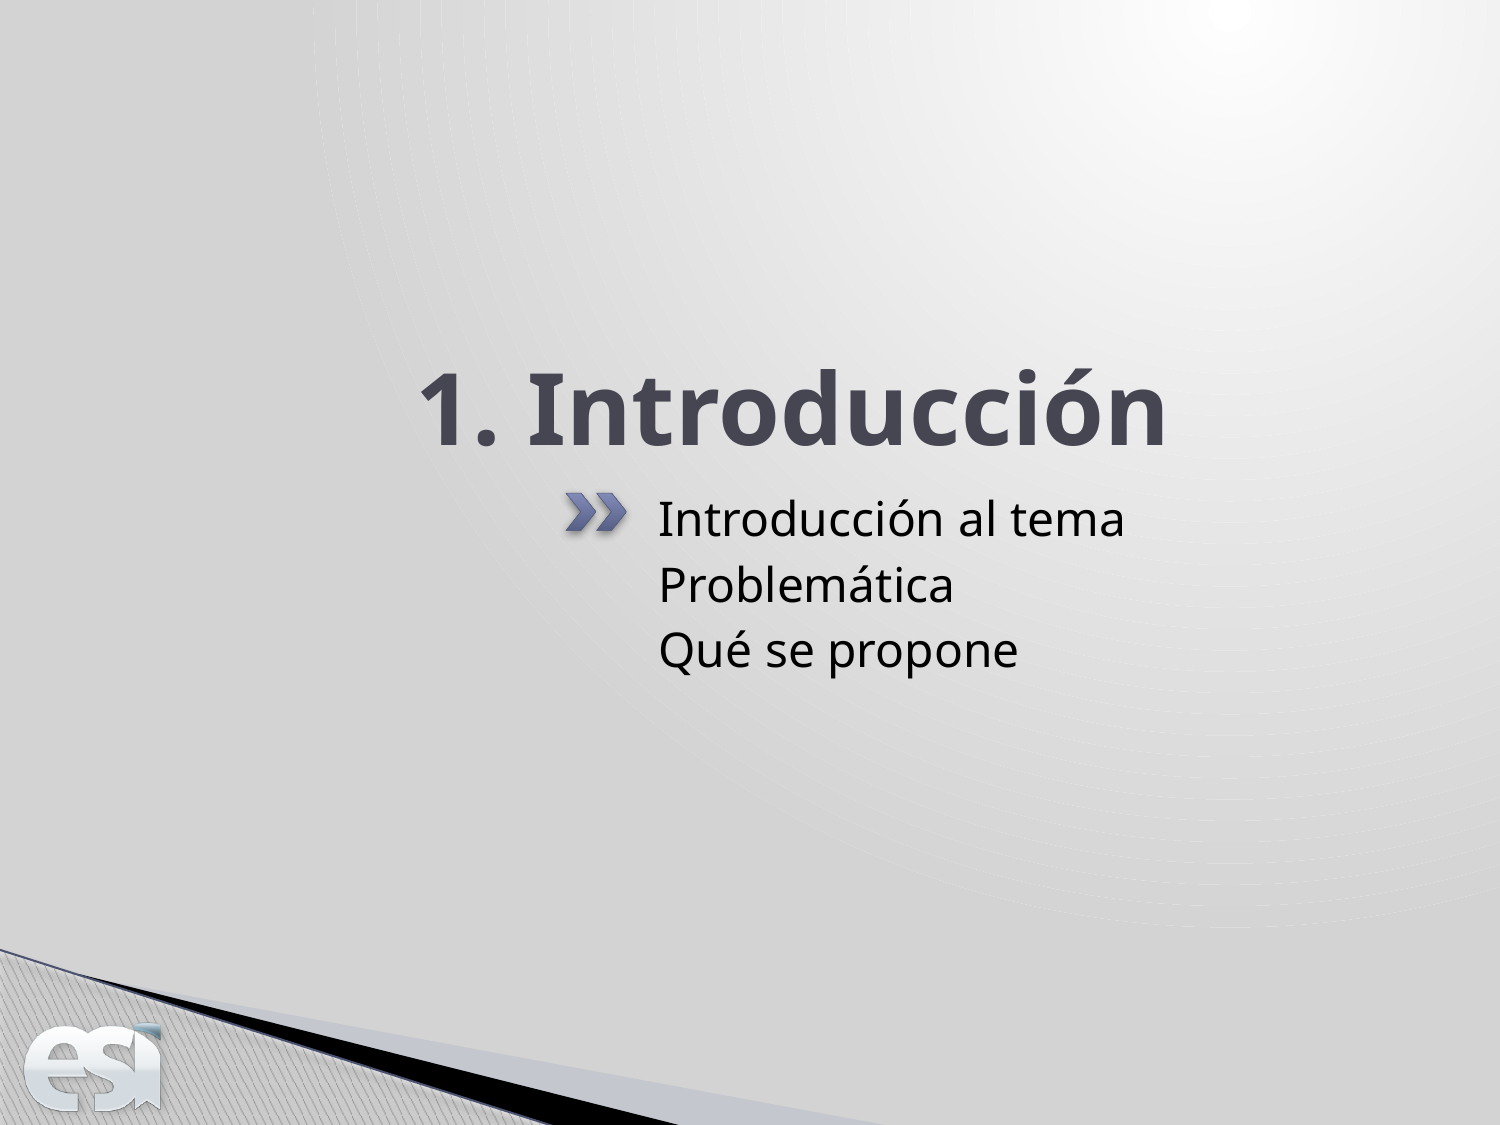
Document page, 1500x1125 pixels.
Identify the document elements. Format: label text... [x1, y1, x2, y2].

title 1. Introducción [0, 172, 1187, 473]
list Introducción al tema Problemática Qué se propone [643, 480, 1394, 720]
picture [17, 1017, 172, 1116]
